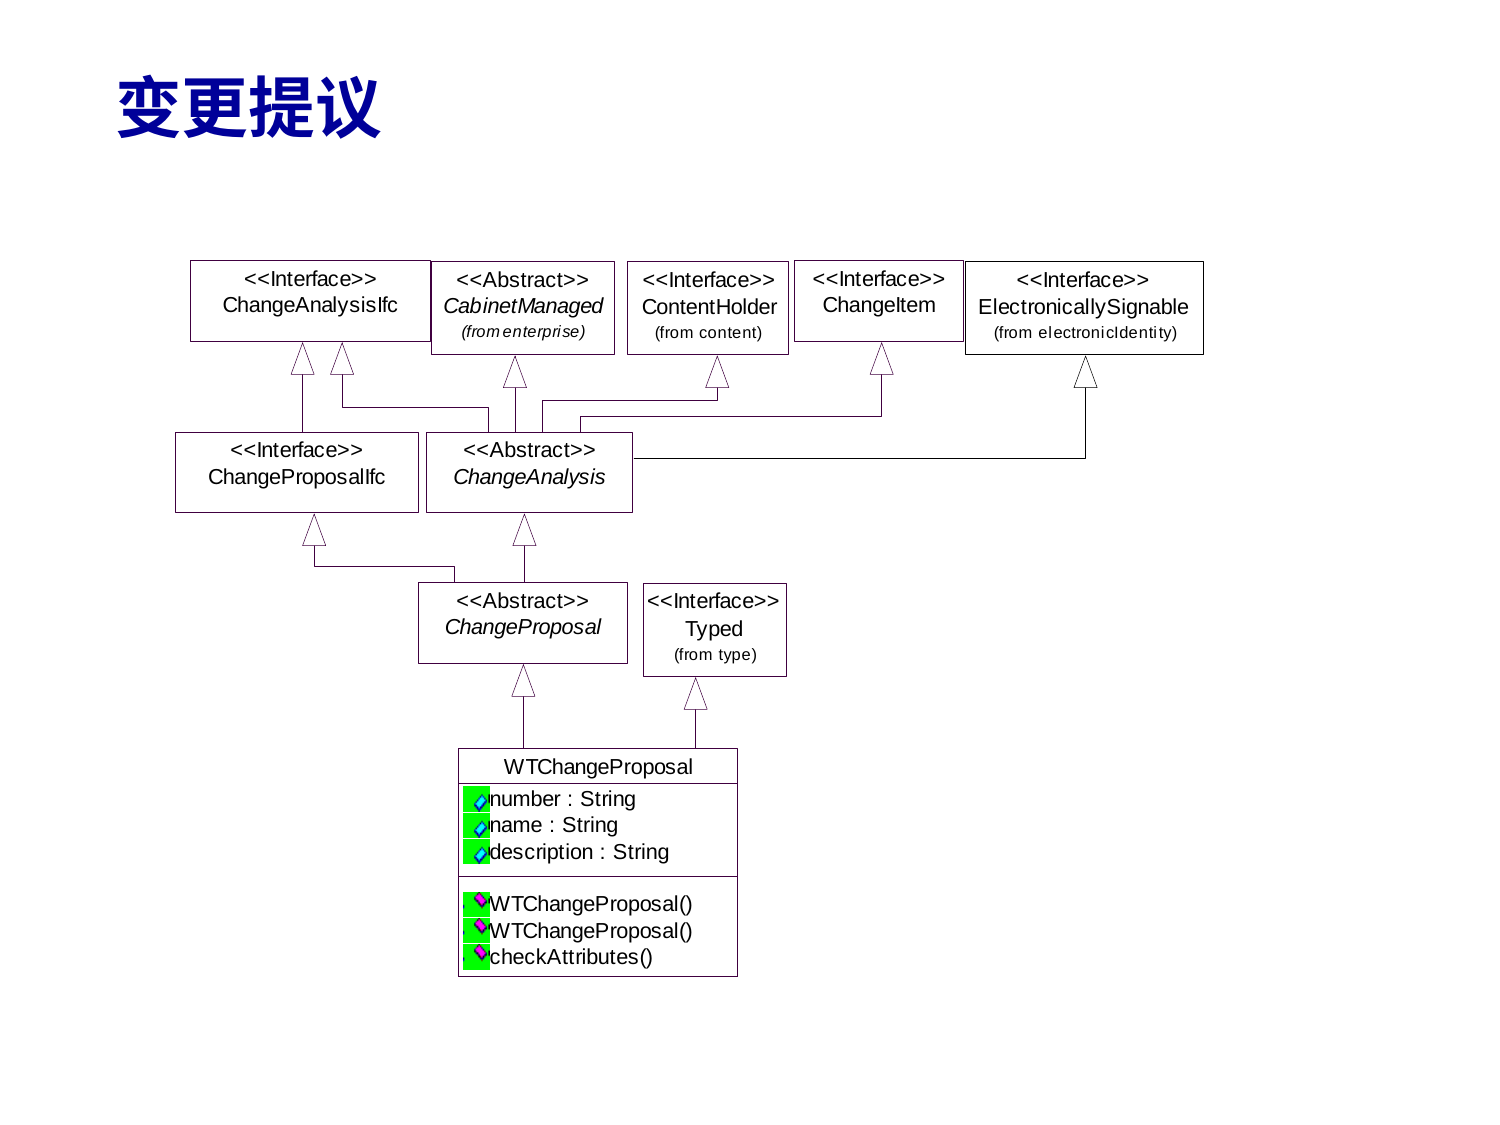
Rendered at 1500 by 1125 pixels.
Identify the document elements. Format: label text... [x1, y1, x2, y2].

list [123, 224, 1257, 1015]
title 变更提议 [100, 52, 1395, 154]
